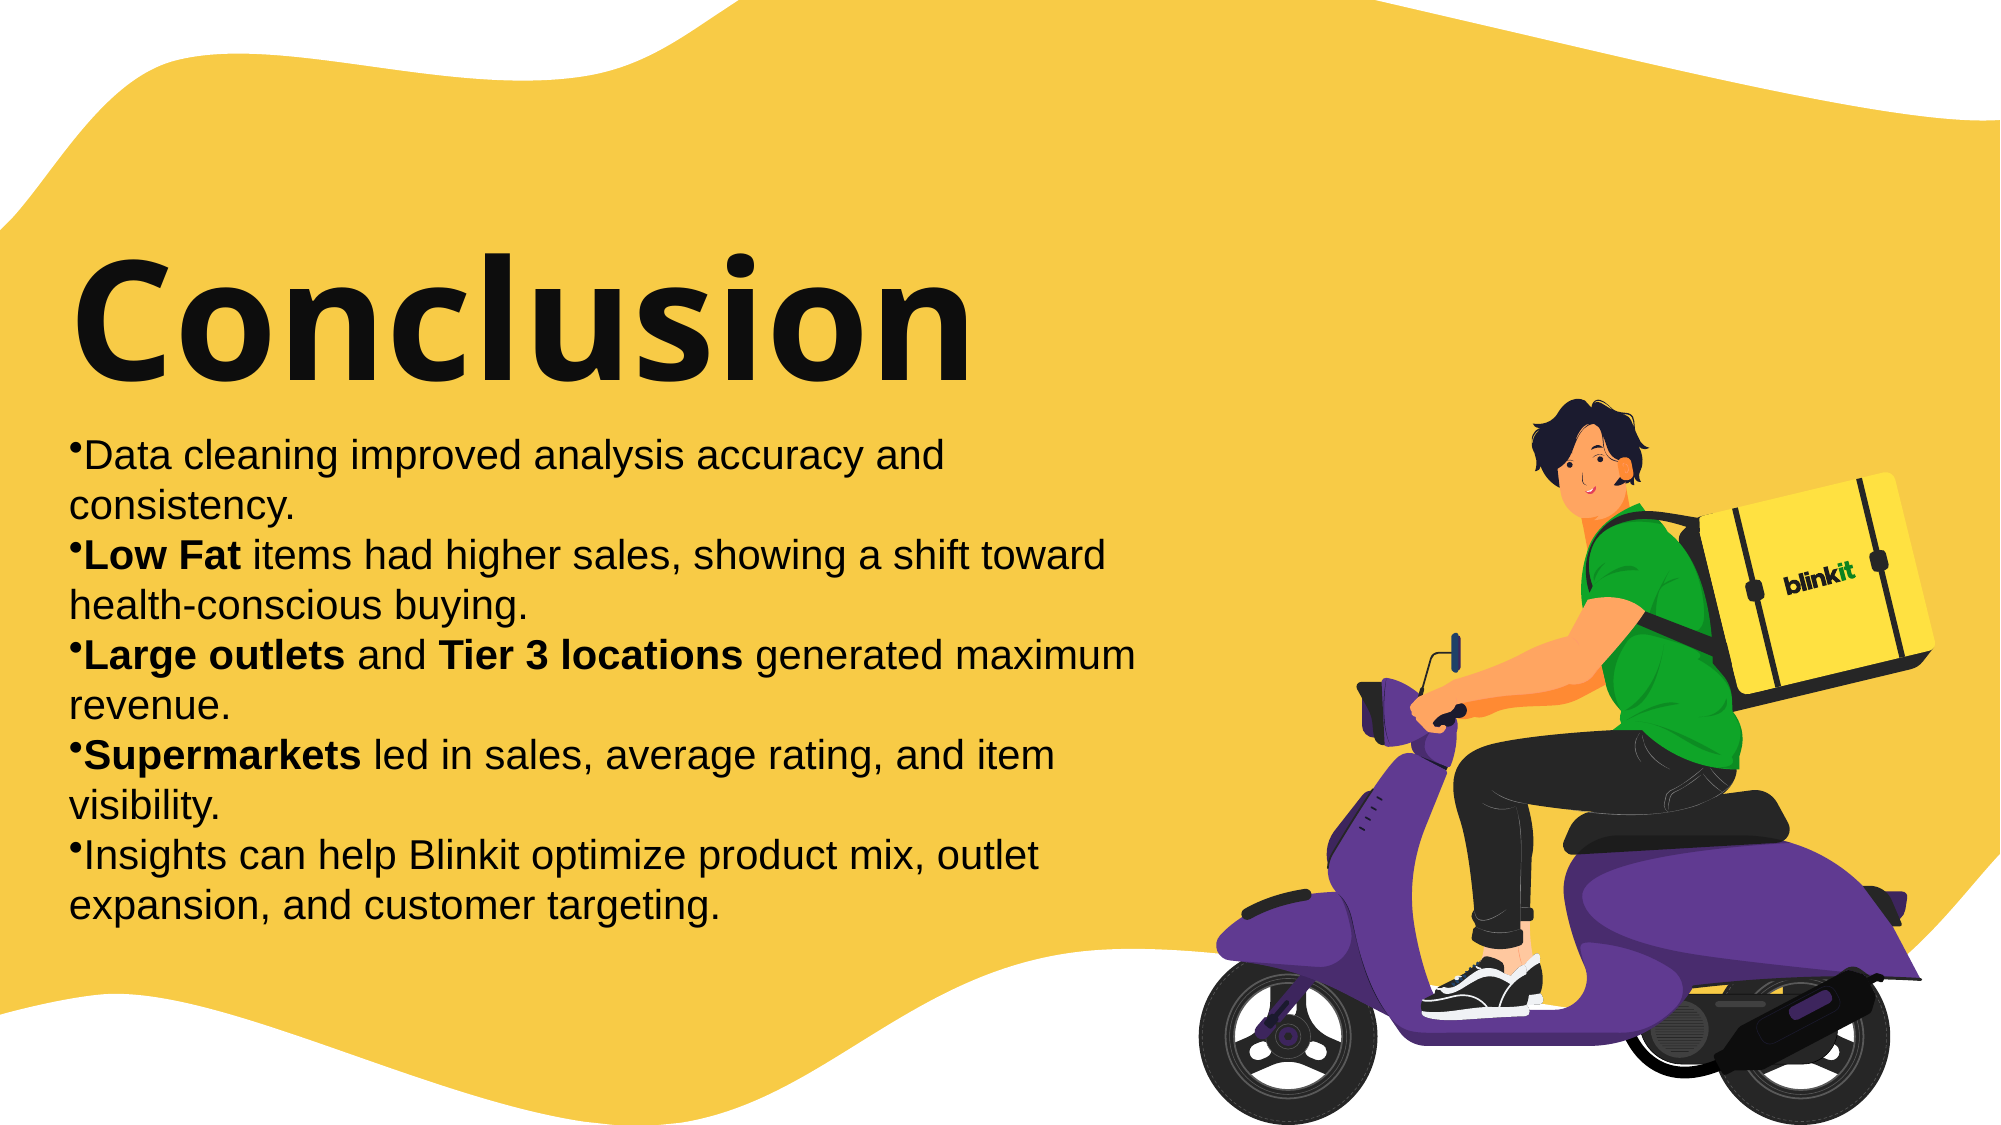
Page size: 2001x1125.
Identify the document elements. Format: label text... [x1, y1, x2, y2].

title Conclusion [53, 204, 1242, 422]
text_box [1198, 398, 1936, 1125]
text_box Data cleaning improved analysis accuracy and consistency. Low Fat items had higher sales, showing a shift toward health-conscious buying. Large outlets and Tier 3 locations generated maximum revenue. Supermarkets led in sales, average rating, and item visibility. Insights can help Blinkit optimize product mix, outlet expansion, and customer targeting. [53, 420, 1190, 936]
